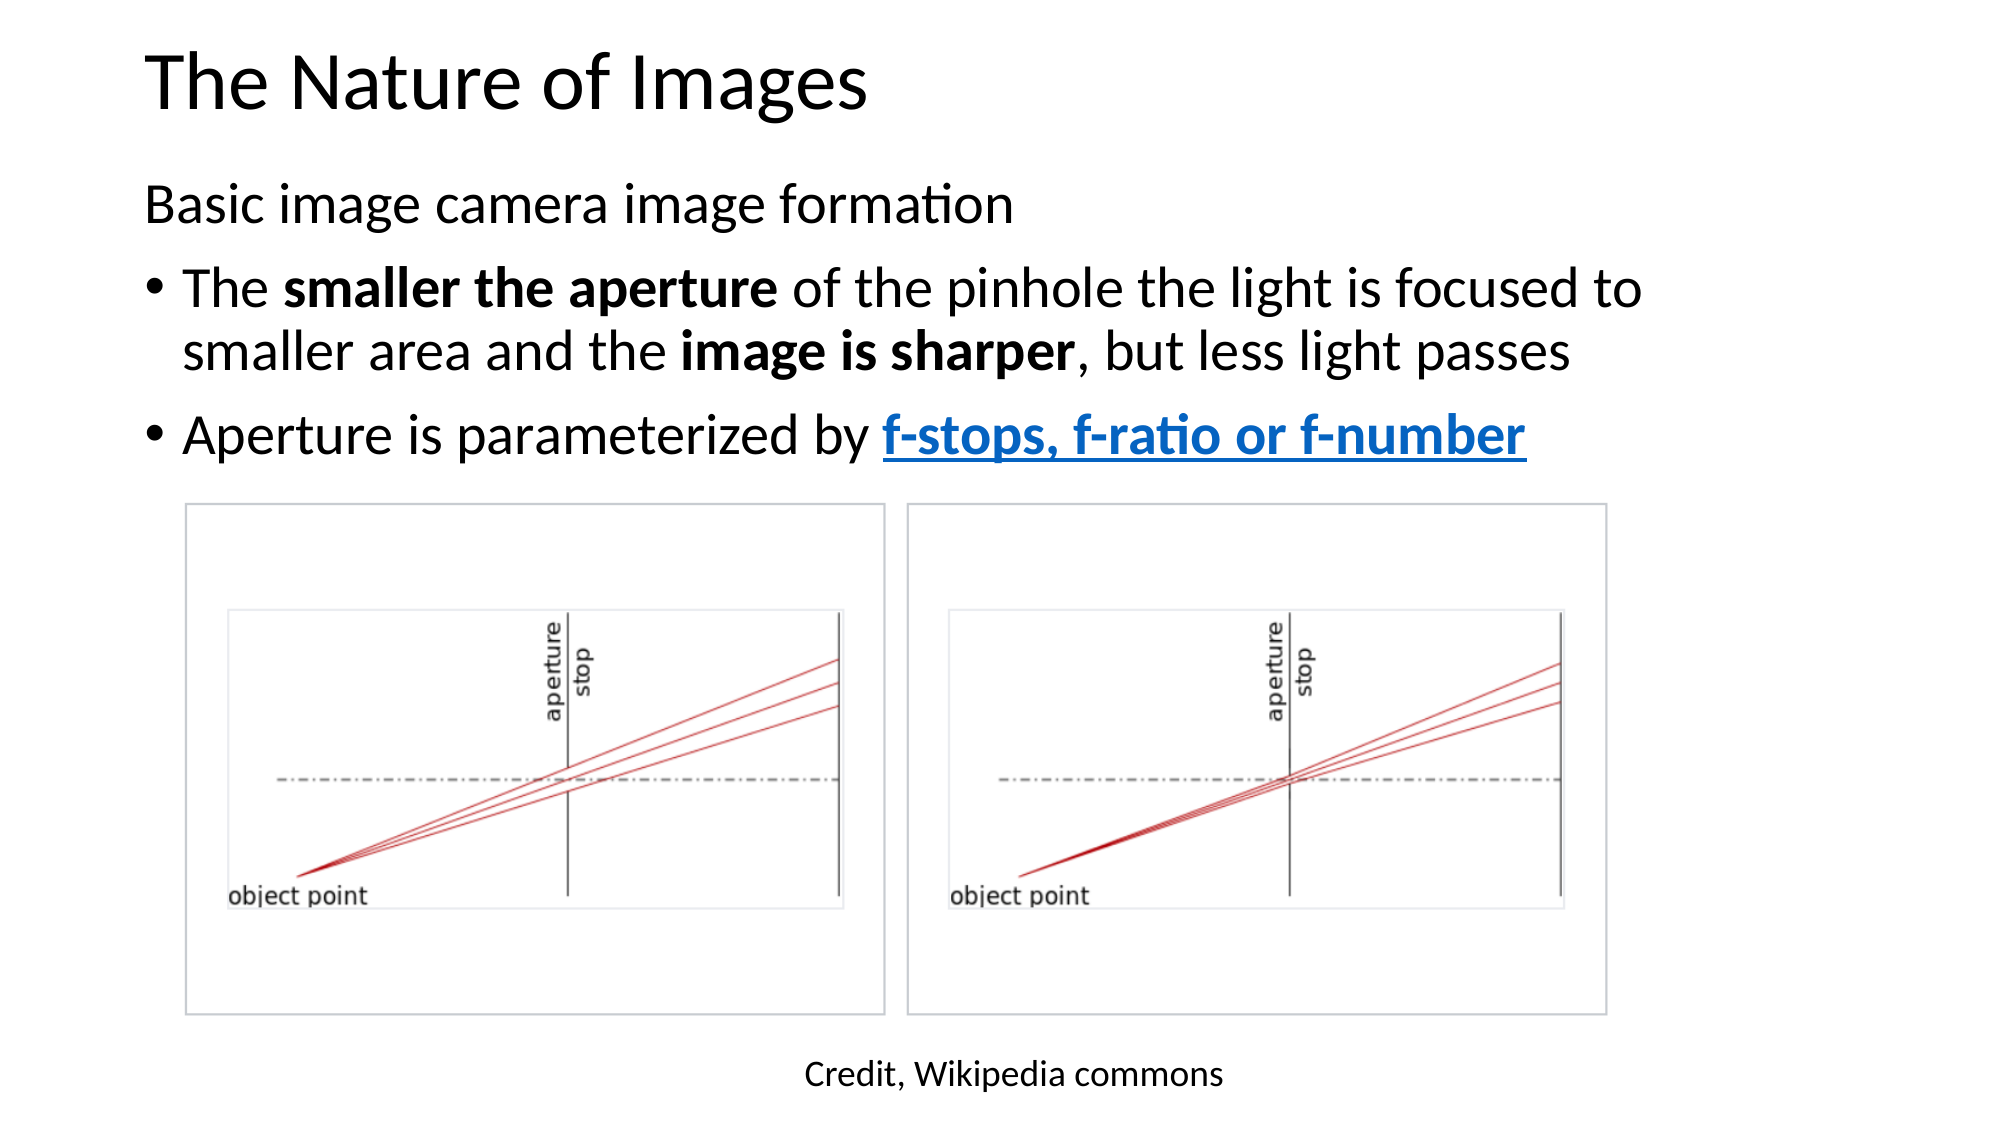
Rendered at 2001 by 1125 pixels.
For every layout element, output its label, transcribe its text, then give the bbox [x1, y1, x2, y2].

title The Nature of Images [129, 22, 1855, 142]
picture [176, 484, 1622, 1030]
text_box Credit, Wikipedia commons [691, 1041, 1338, 1102]
list Basic image camera image formation The smaller the aperture of the pinhole the light is focused to smaller area and the image is sharper, but less light passes Aperture is parameterized by f-stops, f-ratio or f-number [129, 166, 1824, 1102]
